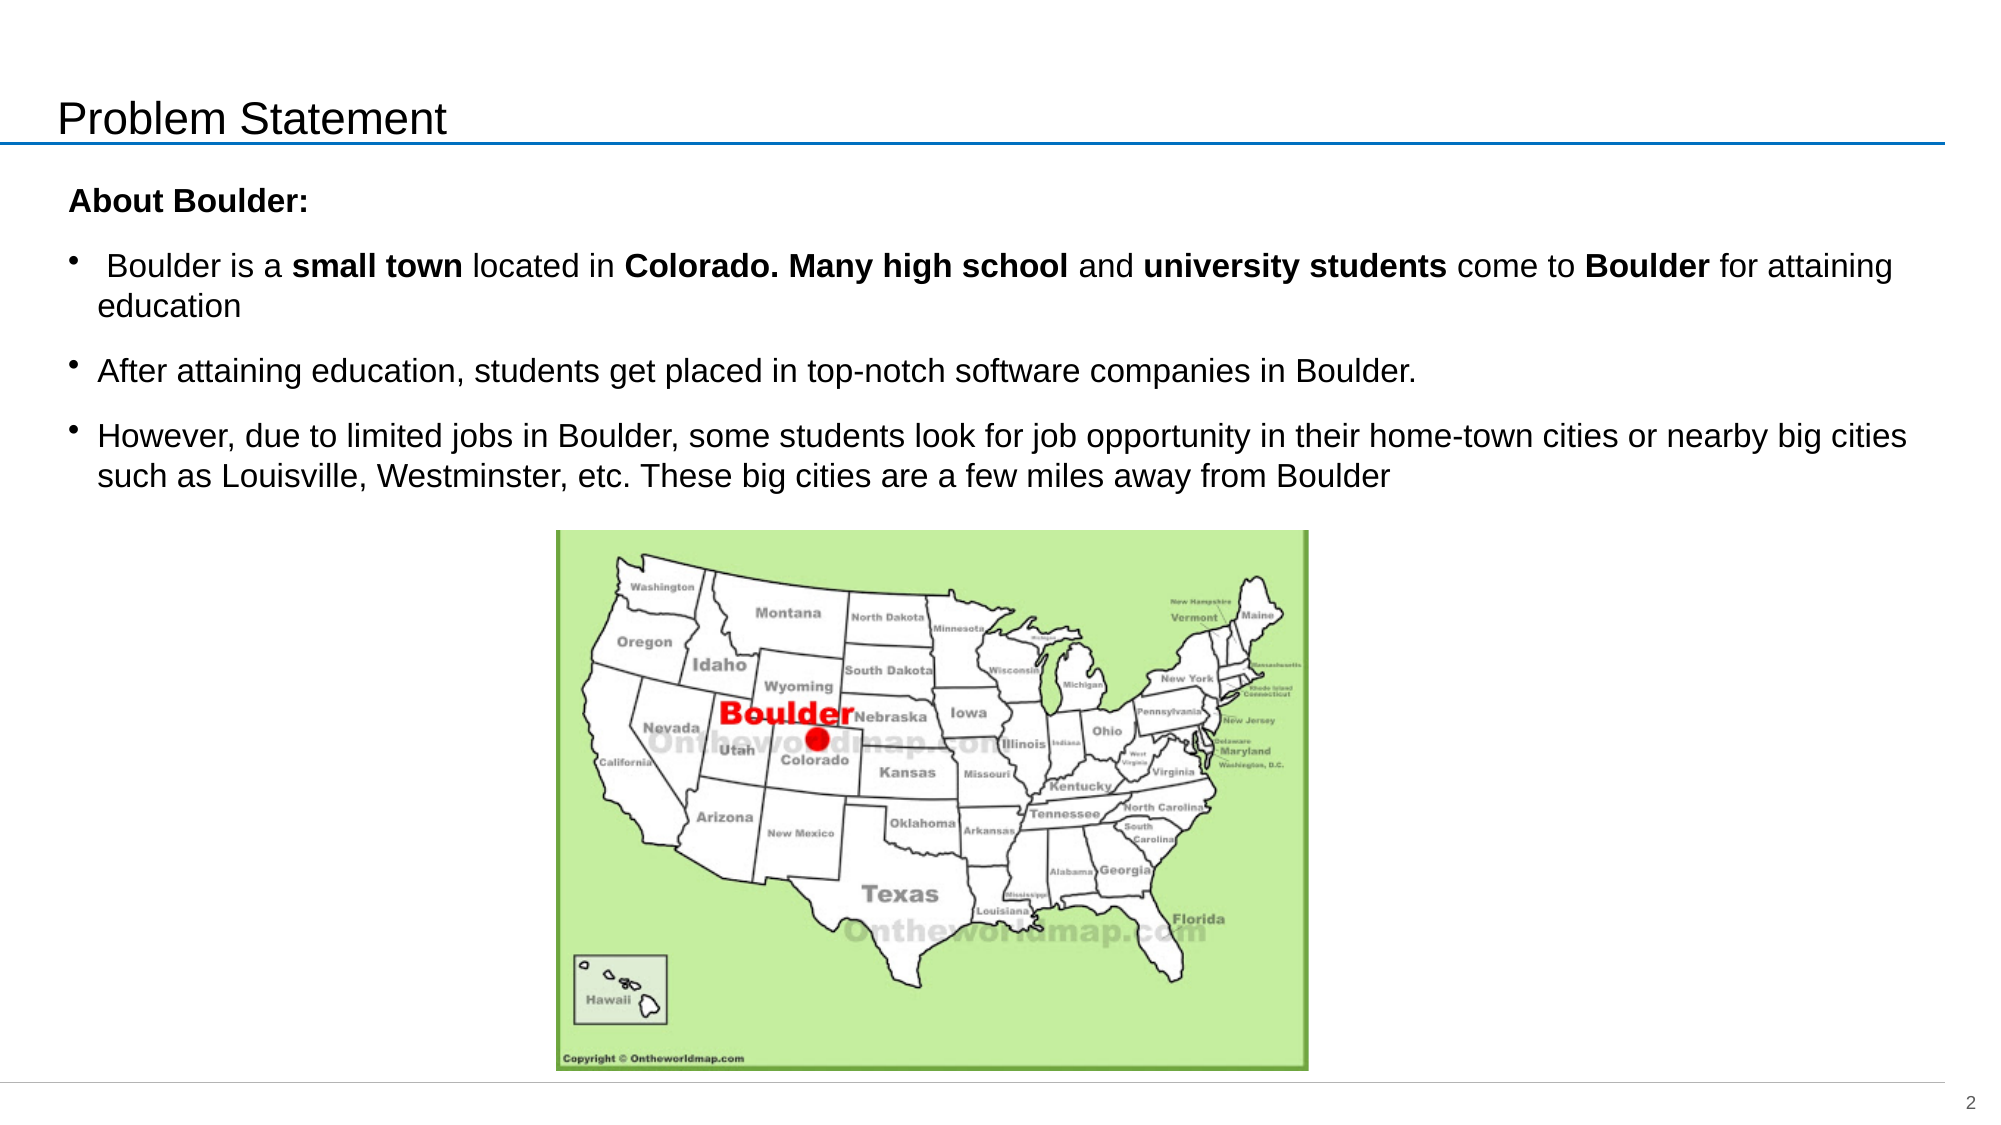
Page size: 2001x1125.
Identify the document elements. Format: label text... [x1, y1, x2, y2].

title Problem Statement [54, 0, 1945, 144]
text_box About Boulder: Boulder is a small town located in Colorado. Many high school and university students come to Boulder for attaining education After attaining education, students get placed in top-notch software companies in Boulder. However, due to limited jobs in Boulder, some students look for job opportunity in their home-town cities or nearby big cities such as Louisville, Westminster, etc. These big cities are a few miles away from Boulder [53, 171, 1950, 566]
picture [555, 530, 1309, 1071]
